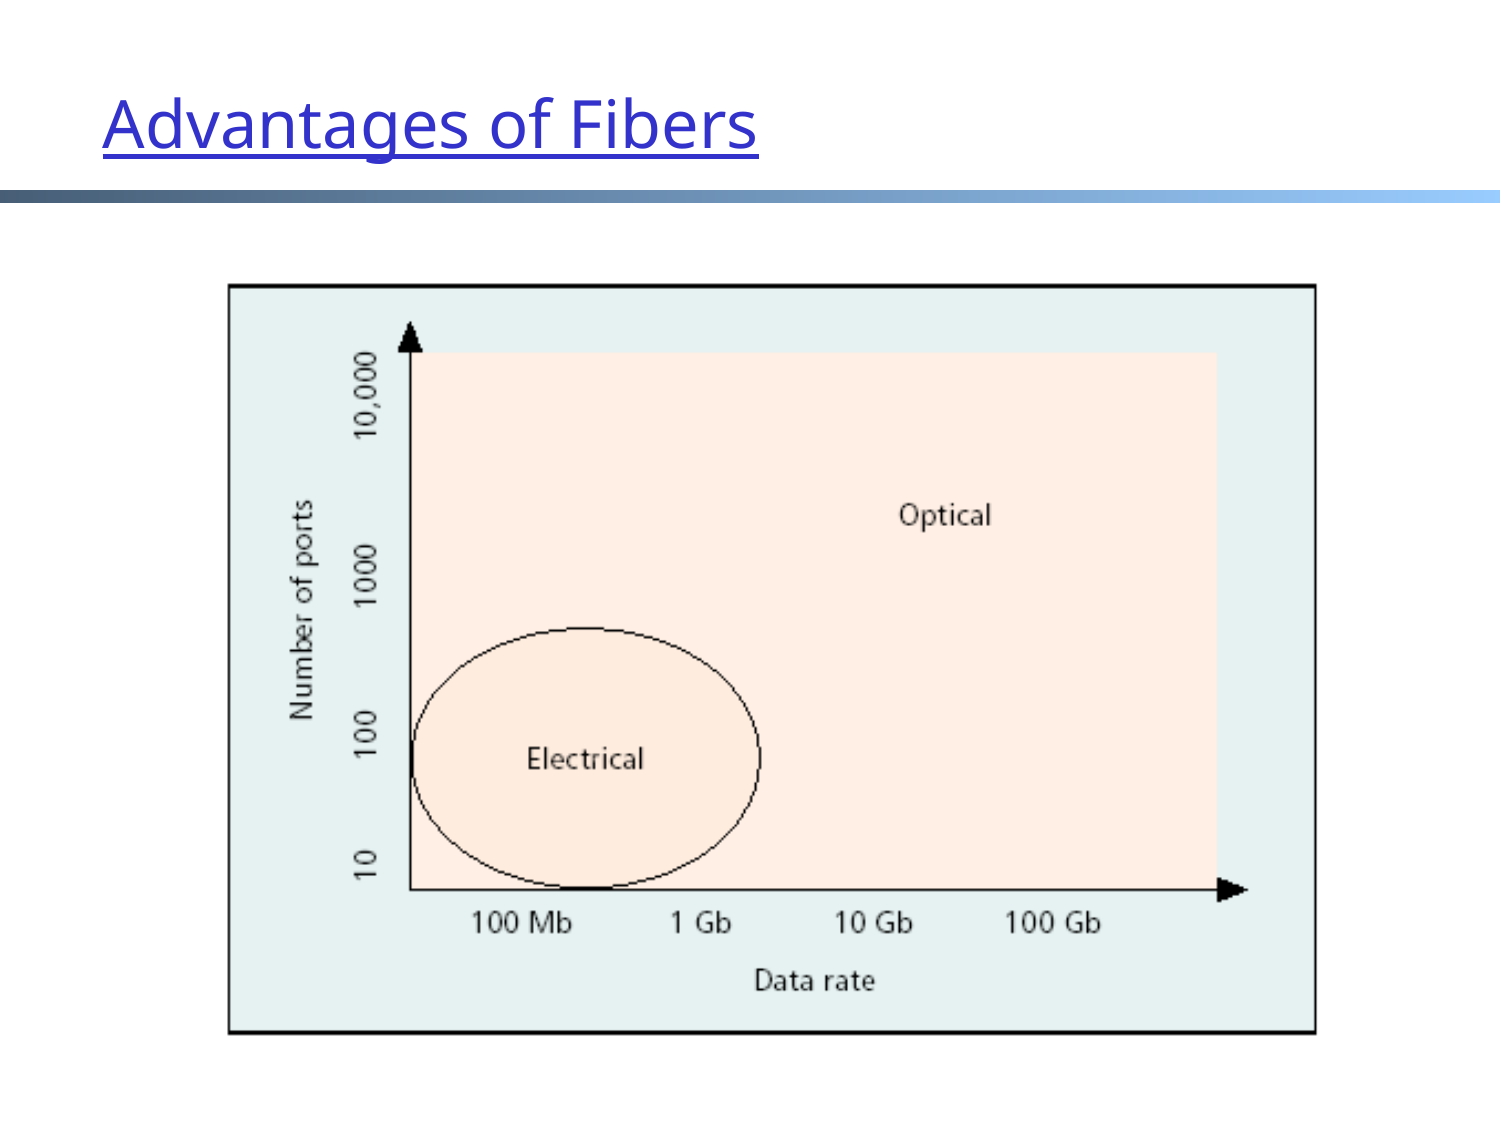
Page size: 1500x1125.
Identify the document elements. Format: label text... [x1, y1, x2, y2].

picture [224, 280, 1327, 1040]
title Advantages of Fibers [87, 28, 1363, 216]
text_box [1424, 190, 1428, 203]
